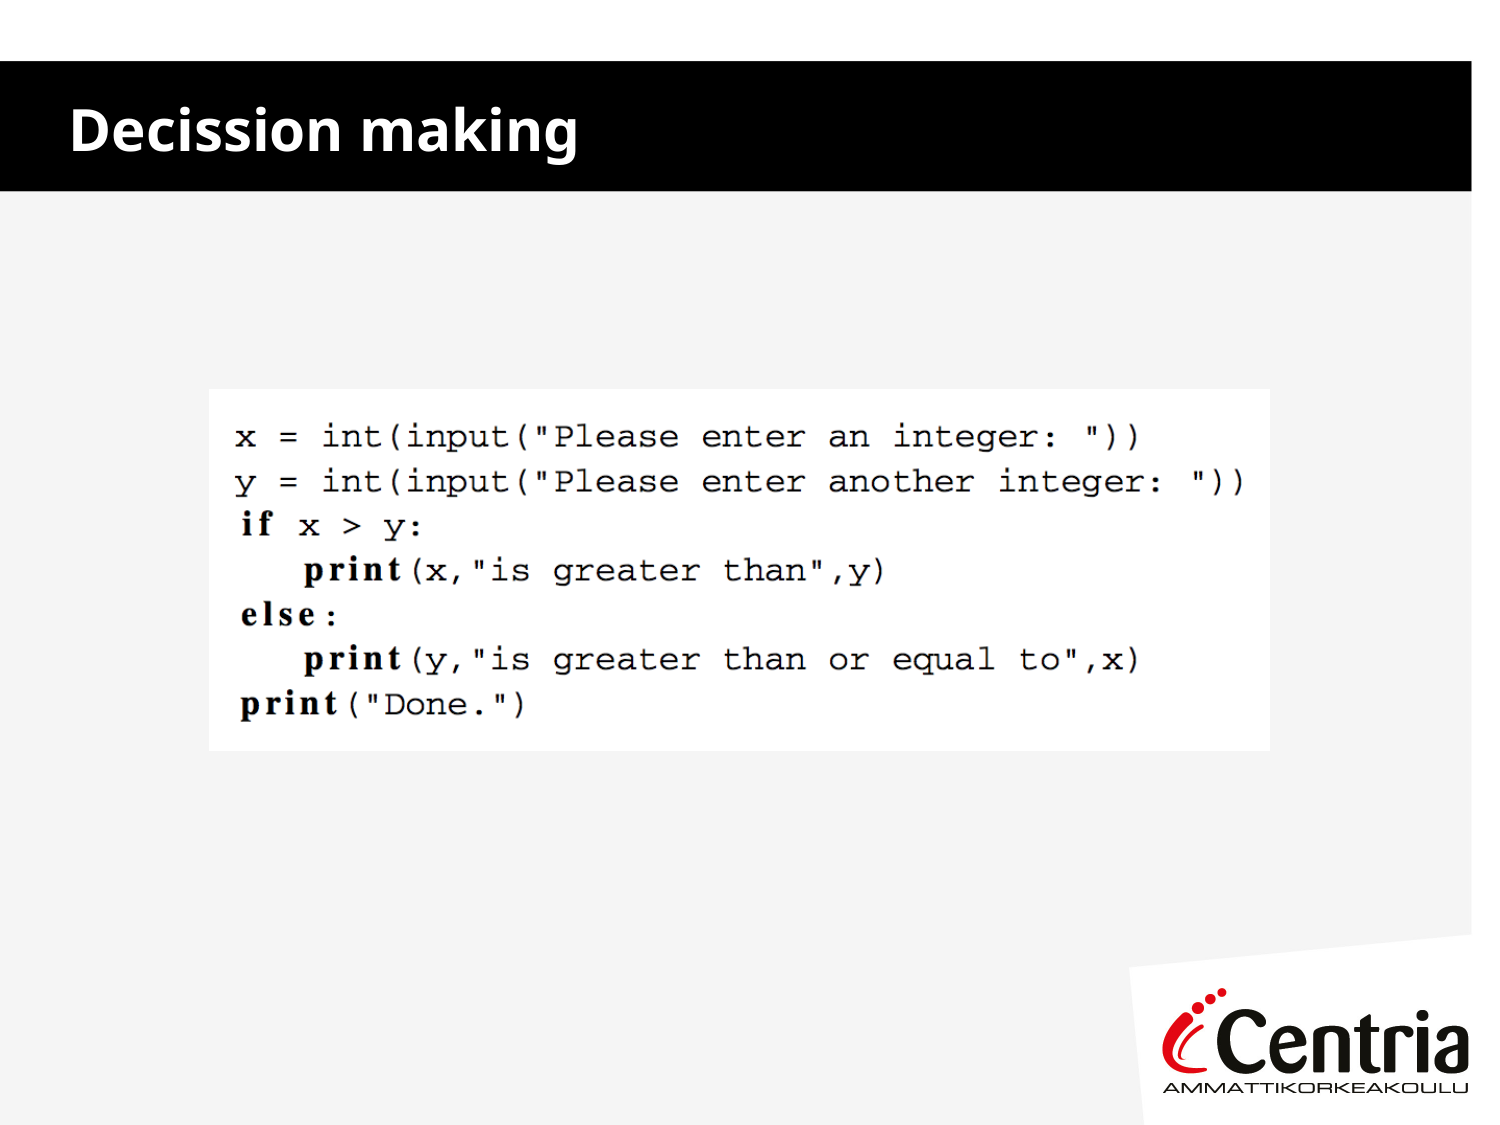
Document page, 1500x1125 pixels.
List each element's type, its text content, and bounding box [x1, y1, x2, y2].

text_box Decission making [54, 65, 1462, 172]
picture [0, 0, 1500, 1125]
